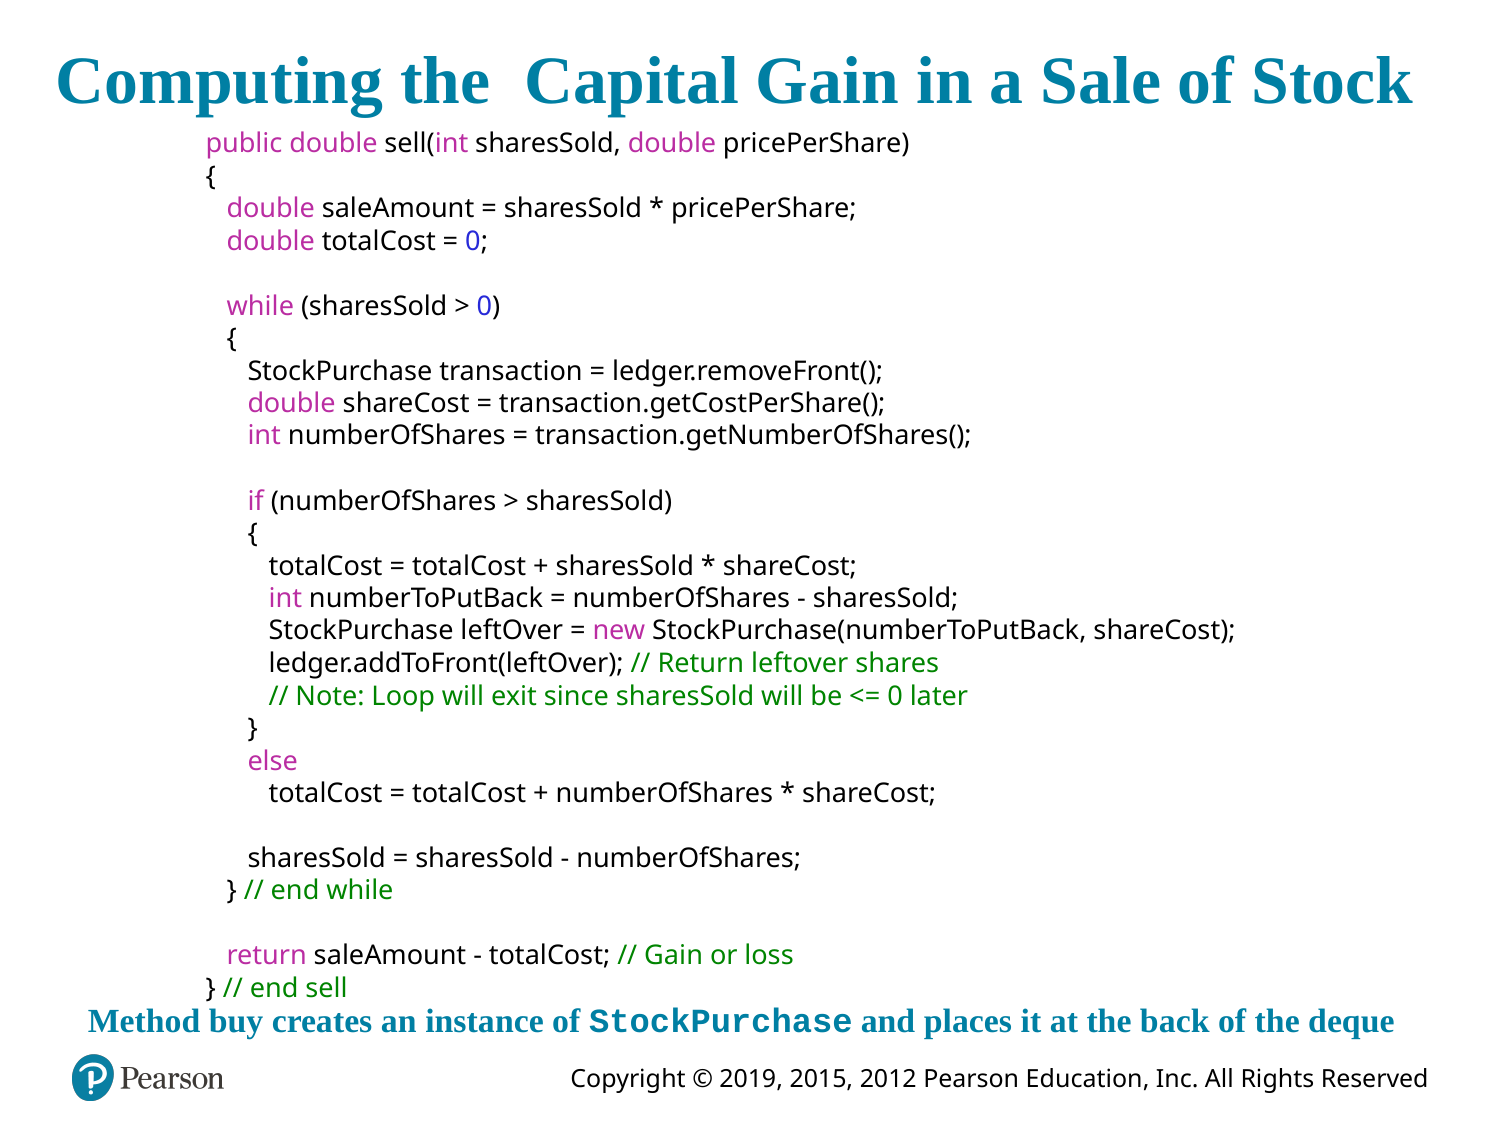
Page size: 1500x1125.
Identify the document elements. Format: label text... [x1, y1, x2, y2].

picture [98, 1056, 224, 1101]
picture [72, 1056, 83, 1070]
picture [80, 1063, 106, 1088]
list Method buy creates an instance of StockPurchase and places it at the back of the deque [72, 958, 1424, 1056]
title Computing the Capital Gain in a Sale of Stock [40, 0, 1438, 133]
text_box public double sell(int sharesSold, double pricePerShare) { double saleAmount = sharesSold * pricePerShare; double totalCost = 0; while (sharesSold > 0) { StockPurchase transaction = ledger.removeFront(); double shareCost = transaction.getCostPerShare(); int numberOfShares = transaction.getNumberOfShares(); if (numberOfShares > sharesSold) { totalCost = totalCost + sharesSold * shareCost; int numberToPutBack = numberOfShares - sharesSold; StockPurchase leftOver = new StockPurchase(numberToPutBack, shareCost); ledger.addToFront(leftOver); // Return leftover shares // Note: Loop will exit since sharesSold will be <= 0 later } else totalCost = totalCost + numberOfShares * shareCost; sharesSold = sharesSold - numberOfShares; } // end while return saleAmount - totalCost; // Gain or loss } // end sell [197, 118, 1244, 1010]
picture [72, 1087, 83, 1101]
